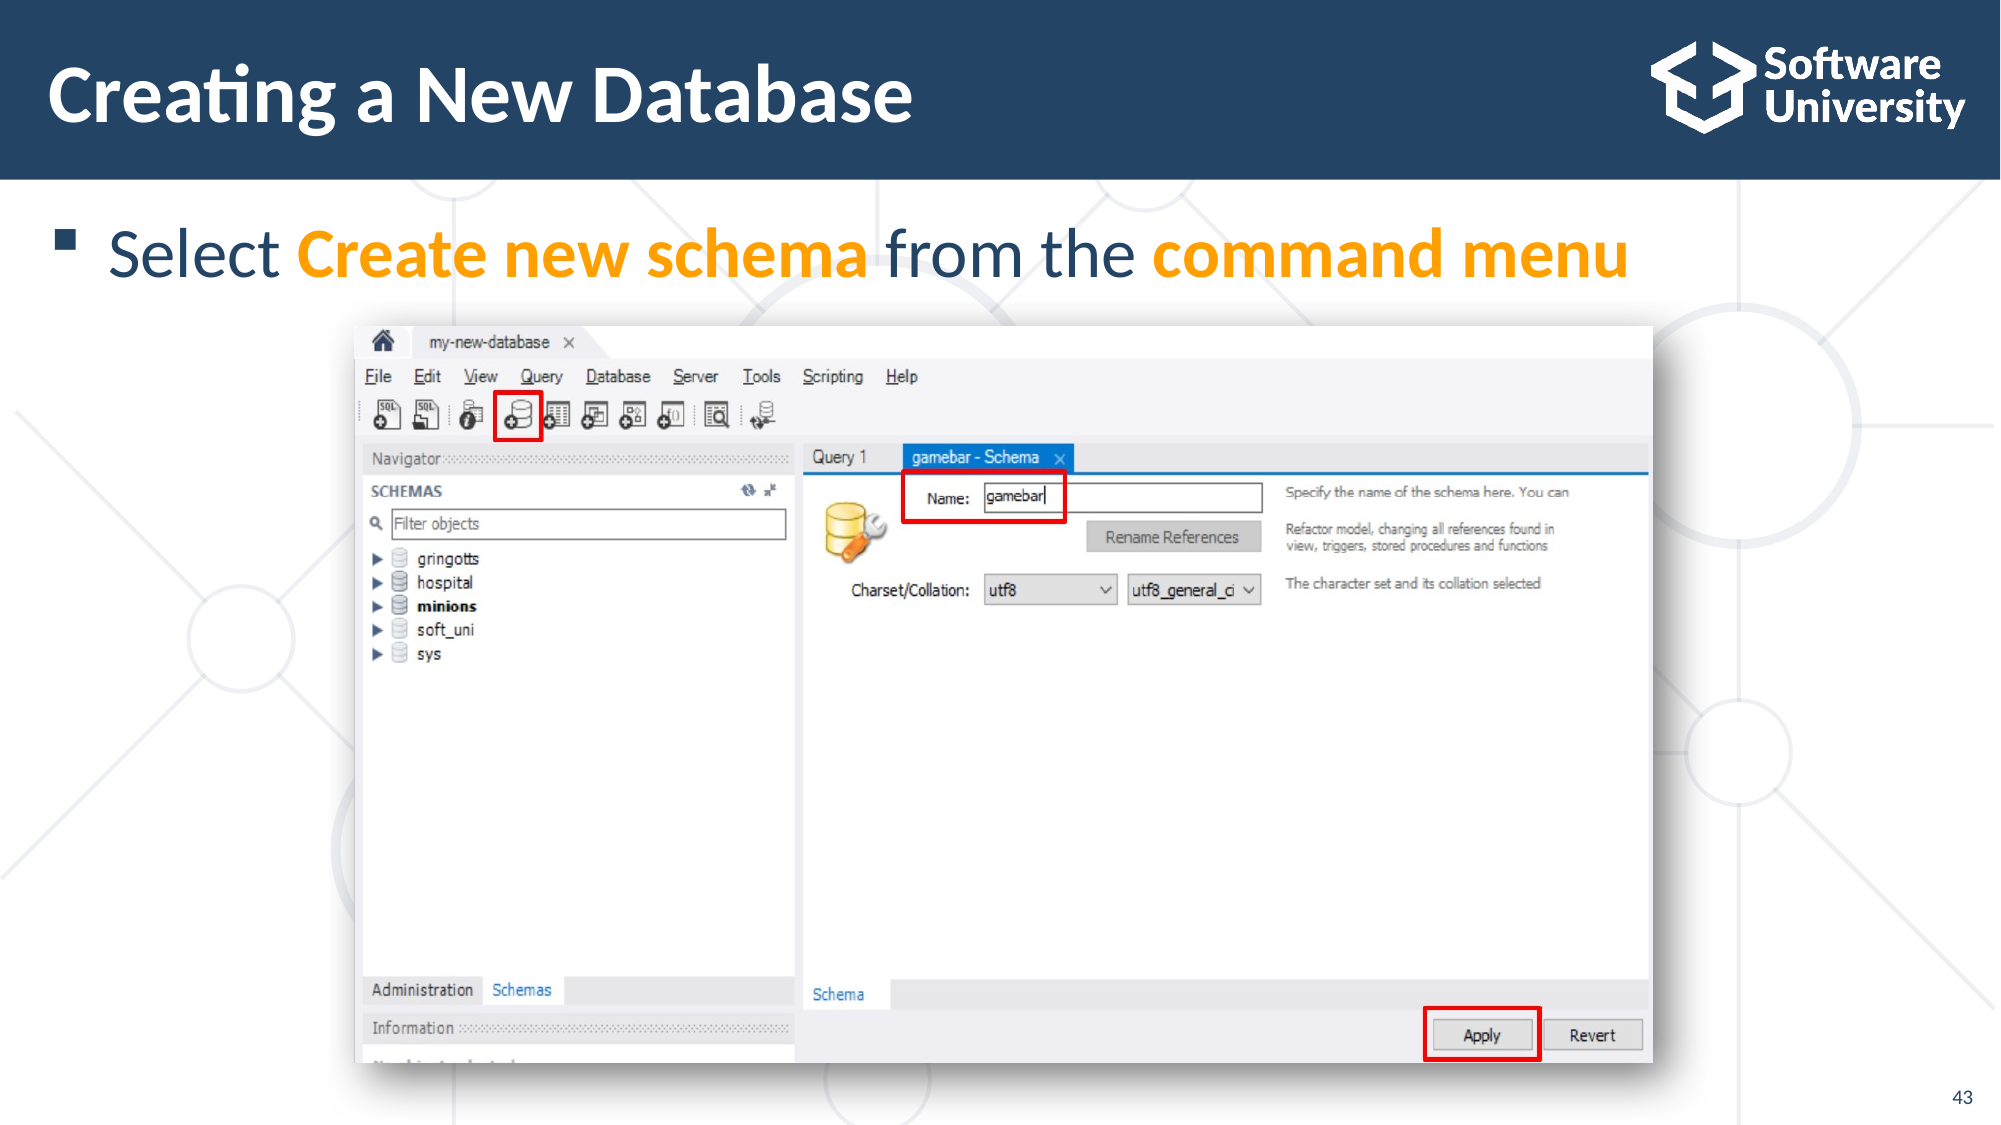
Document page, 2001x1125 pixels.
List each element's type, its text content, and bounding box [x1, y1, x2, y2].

slide_number 43 [1927, 1067, 1989, 1117]
picture [1651, 41, 1966, 134]
list Select Create new schema from the command menu [31, 196, 1975, 1050]
title Creating a New Database [31, 16, 1625, 162]
picture [353, 325, 1653, 1063]
